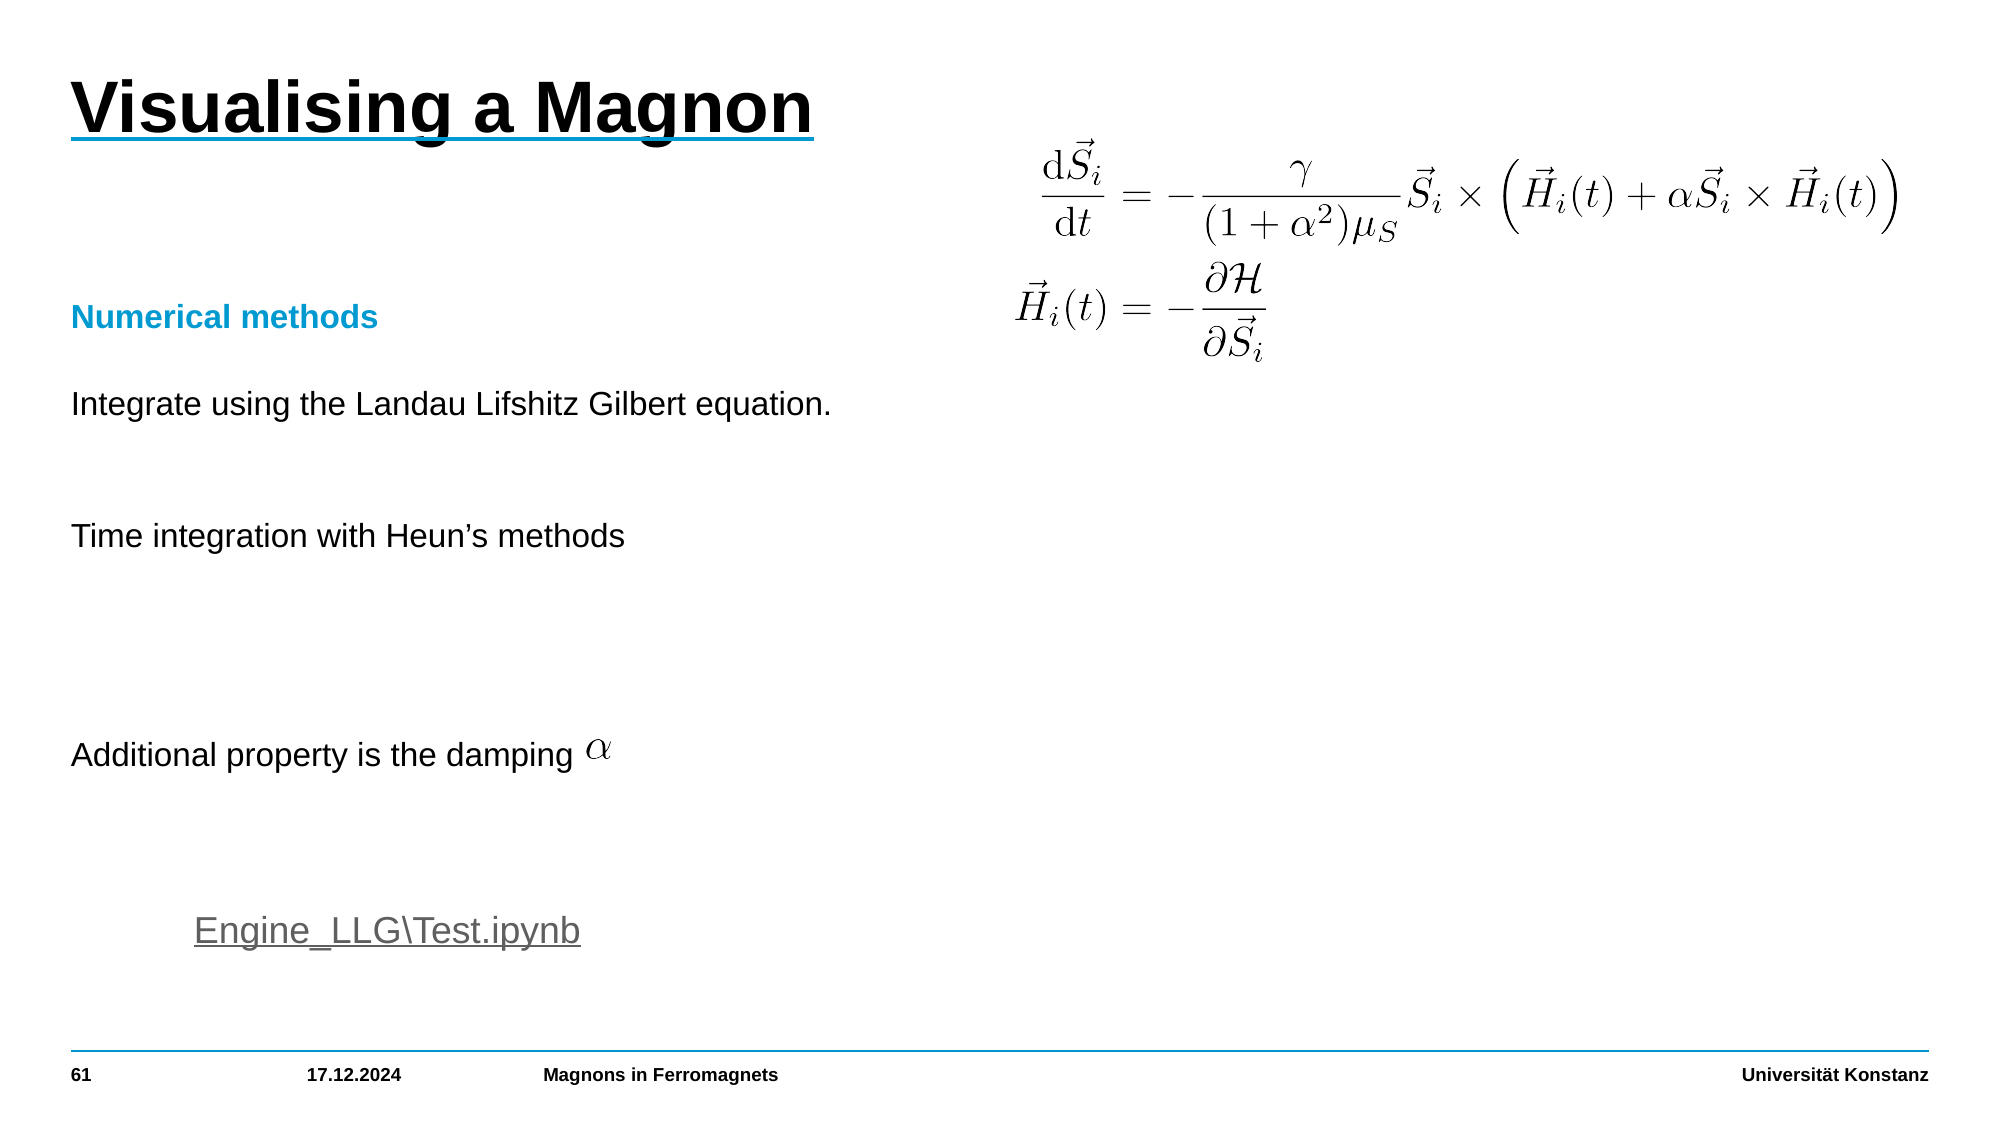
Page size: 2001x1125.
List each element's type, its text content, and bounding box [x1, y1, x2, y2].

text_box Engine_LLG\Test.ipynb [179, 898, 596, 958]
title Visualising a Magnon [70, 66, 1457, 268]
picture [586, 739, 611, 759]
footer Magnons in Ferromagnets [543, 1058, 1489, 1094]
list Numerical methods Integrate using the Landau Lifshitz Gilbert equation. Time integration with Heun’s methods Additional property is the damping [70, 290, 985, 964]
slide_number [306, 1058, 512, 1094]
picture [1015, 138, 1897, 362]
slide_number 61 [70, 1058, 276, 1094]
